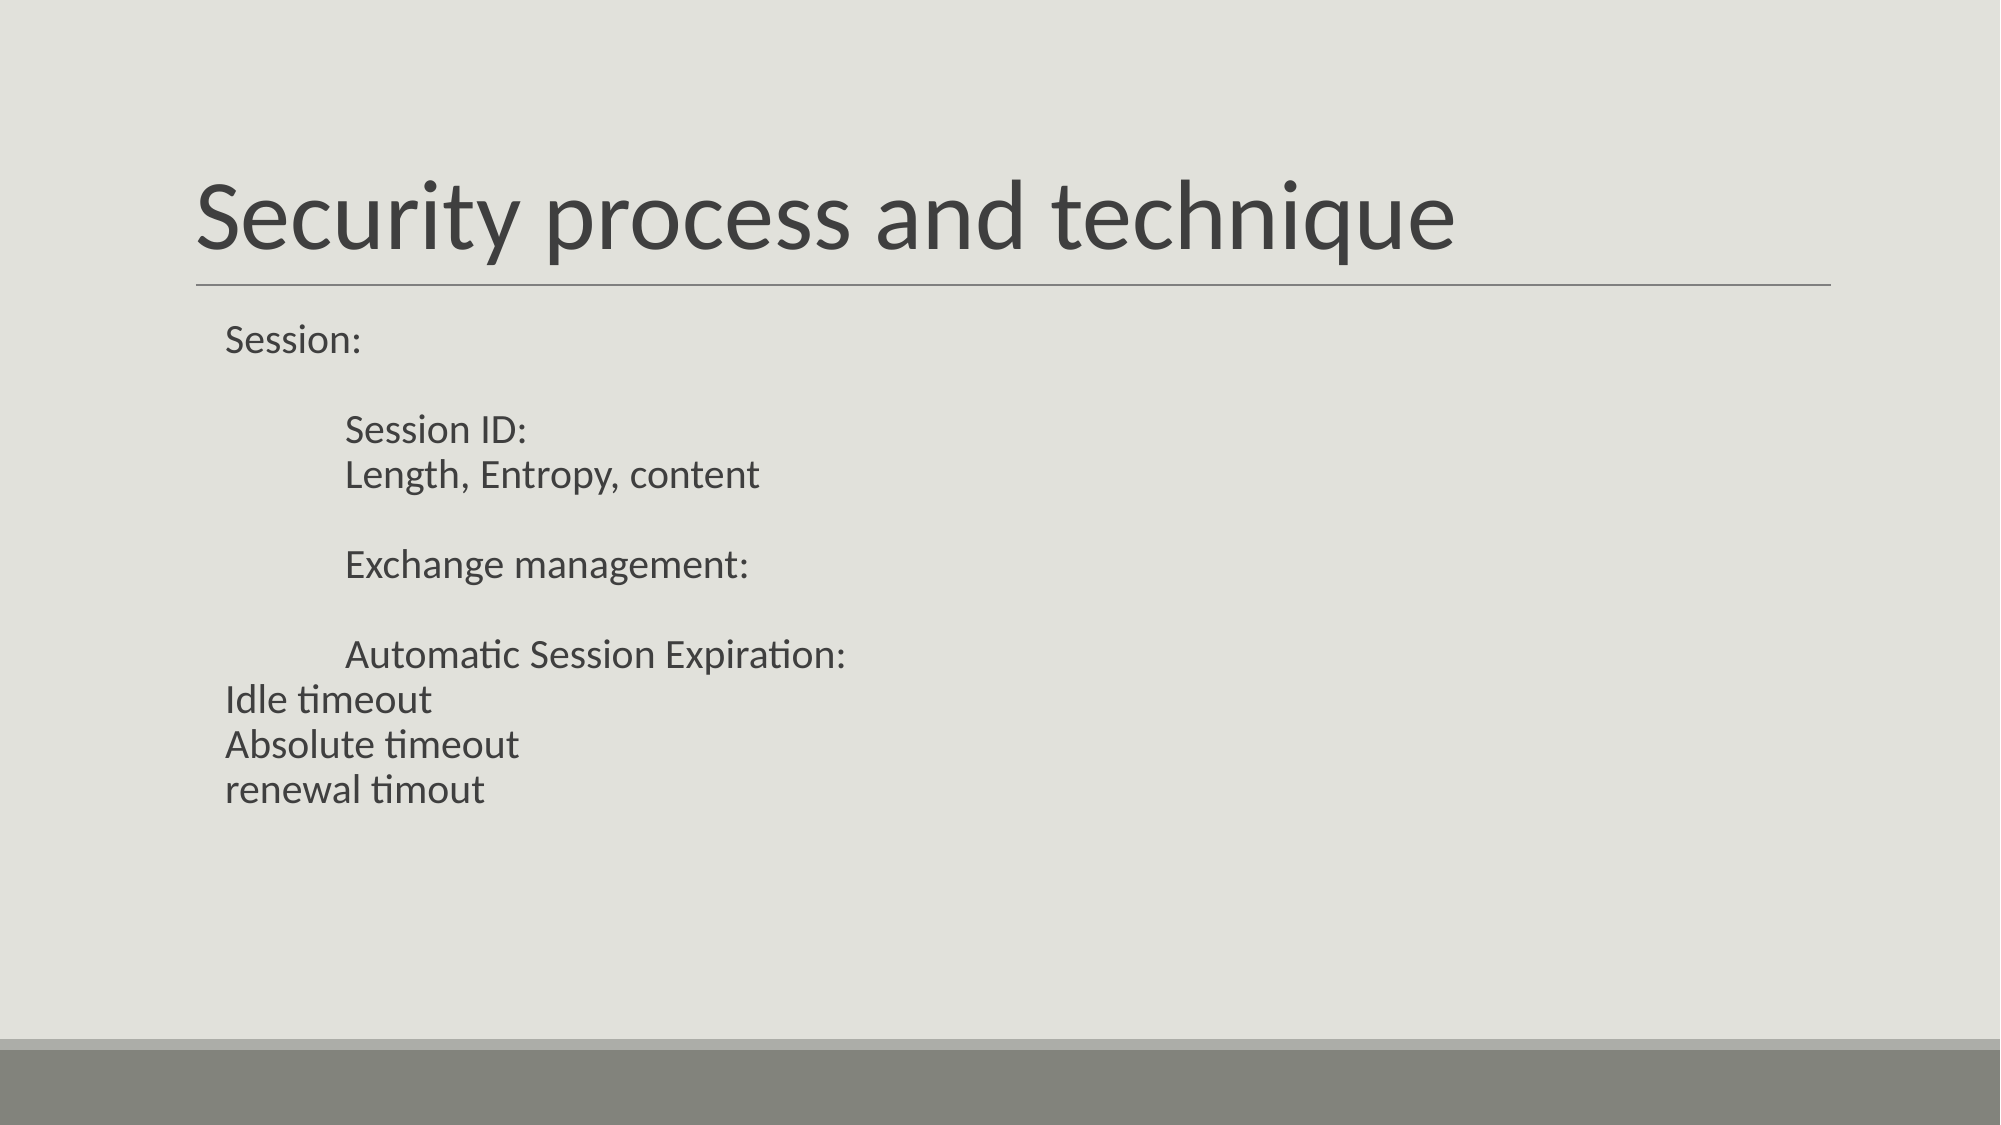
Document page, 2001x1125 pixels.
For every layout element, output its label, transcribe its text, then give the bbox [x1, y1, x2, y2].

list Session: Session ID: Length, Entropy, content Exchange management: Automatic Session Expiration: Idle timeout Absolute timeout renewal timout [180, 302, 1830, 963]
title Security process and technique [180, 47, 1830, 285]
